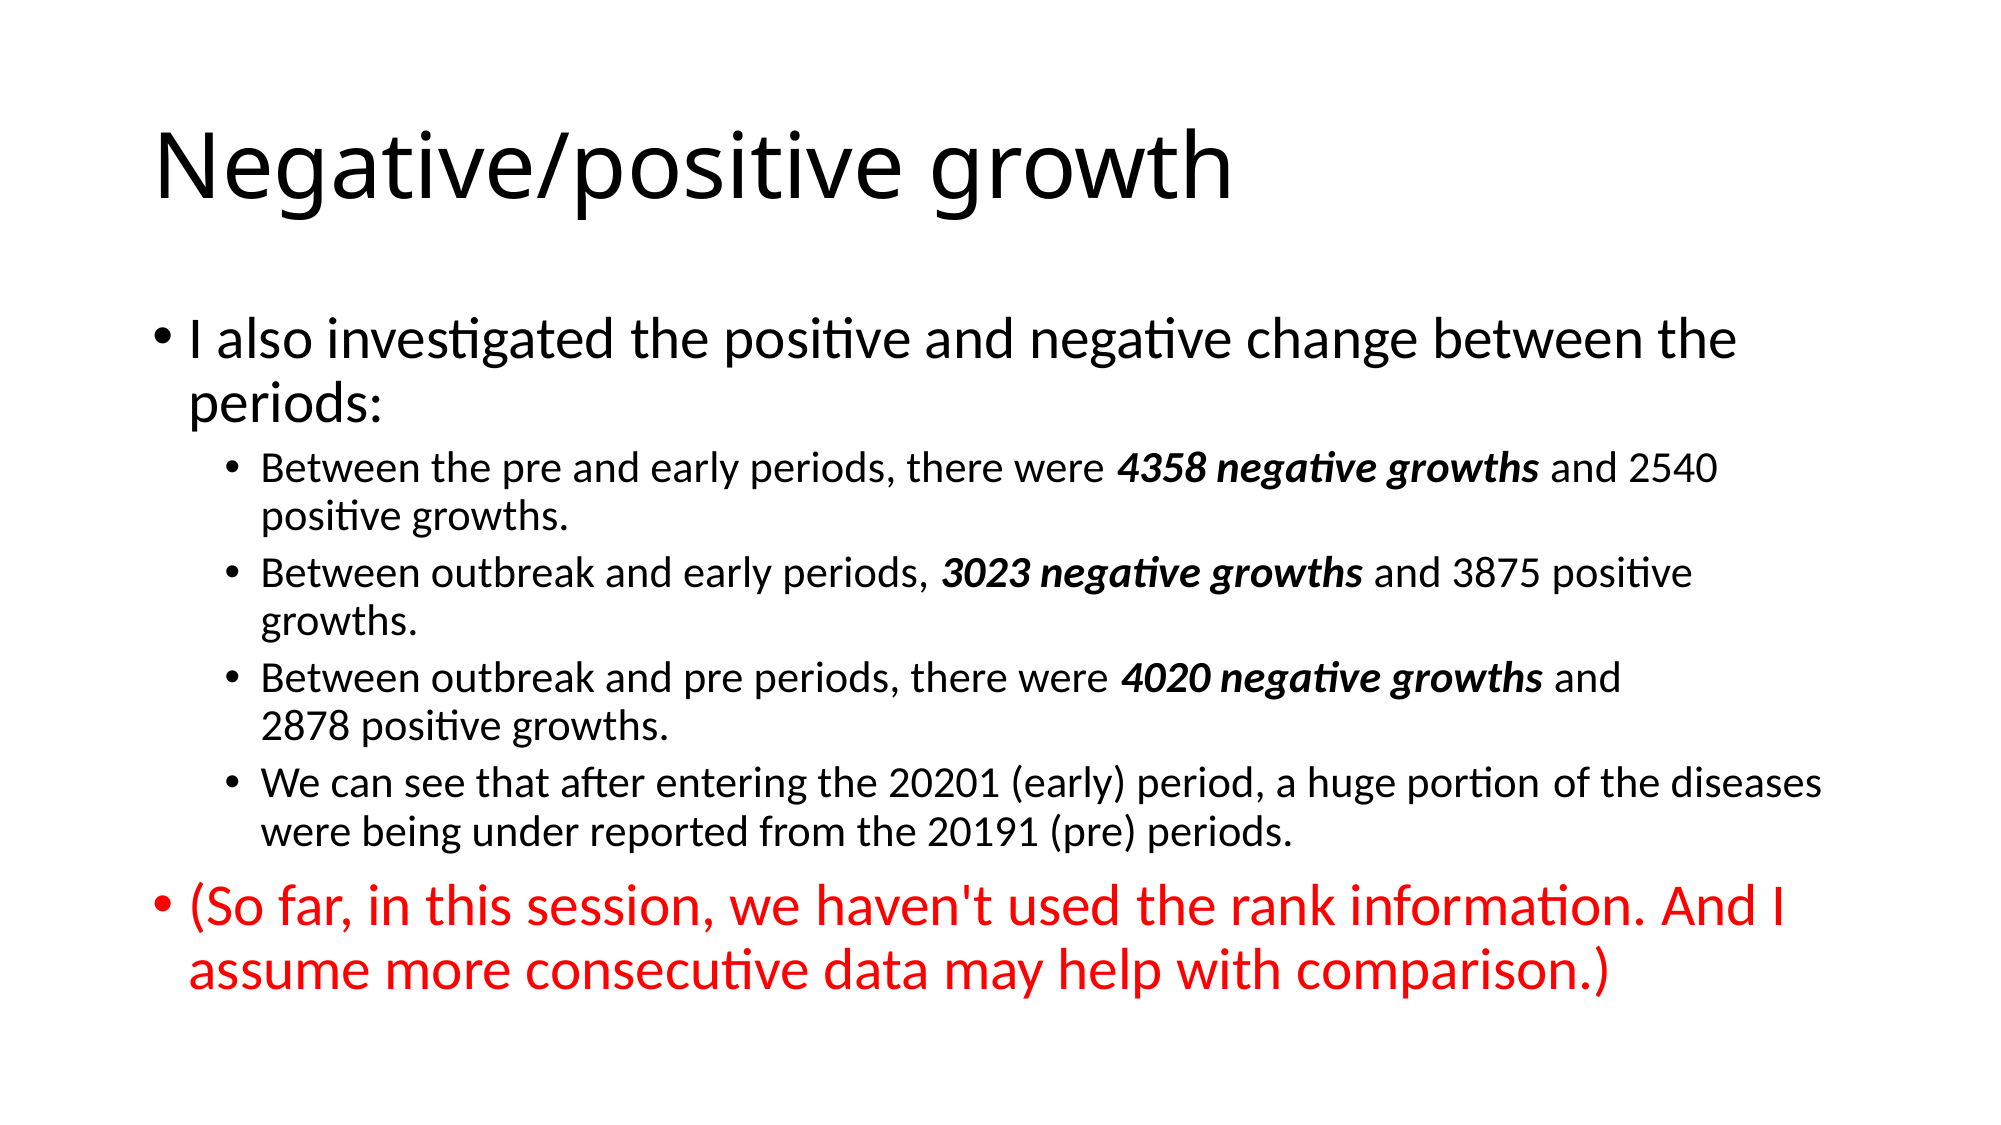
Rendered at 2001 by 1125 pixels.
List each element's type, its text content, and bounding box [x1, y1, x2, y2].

list I also investigated the positive and negative change between the periods: Between the pre and early periods, there were 4358 negative growths and 2540 positive growths. Between outbreak and early periods, 3023 negative growths and 3875 positive growths. Between outbreak and pre periods, there were 4020 negative growths and 2878 positive growths. We can see that after entering the 20201 (early) period, a huge portion of the diseases were being under reported from the 20191 (pre) periods. (So far, in this session, we haven't used the rank information. And I assume more consecutive data may help with comparison.) [137, 299, 1863, 1014]
title Negative/positive growth [137, 59, 1863, 278]
